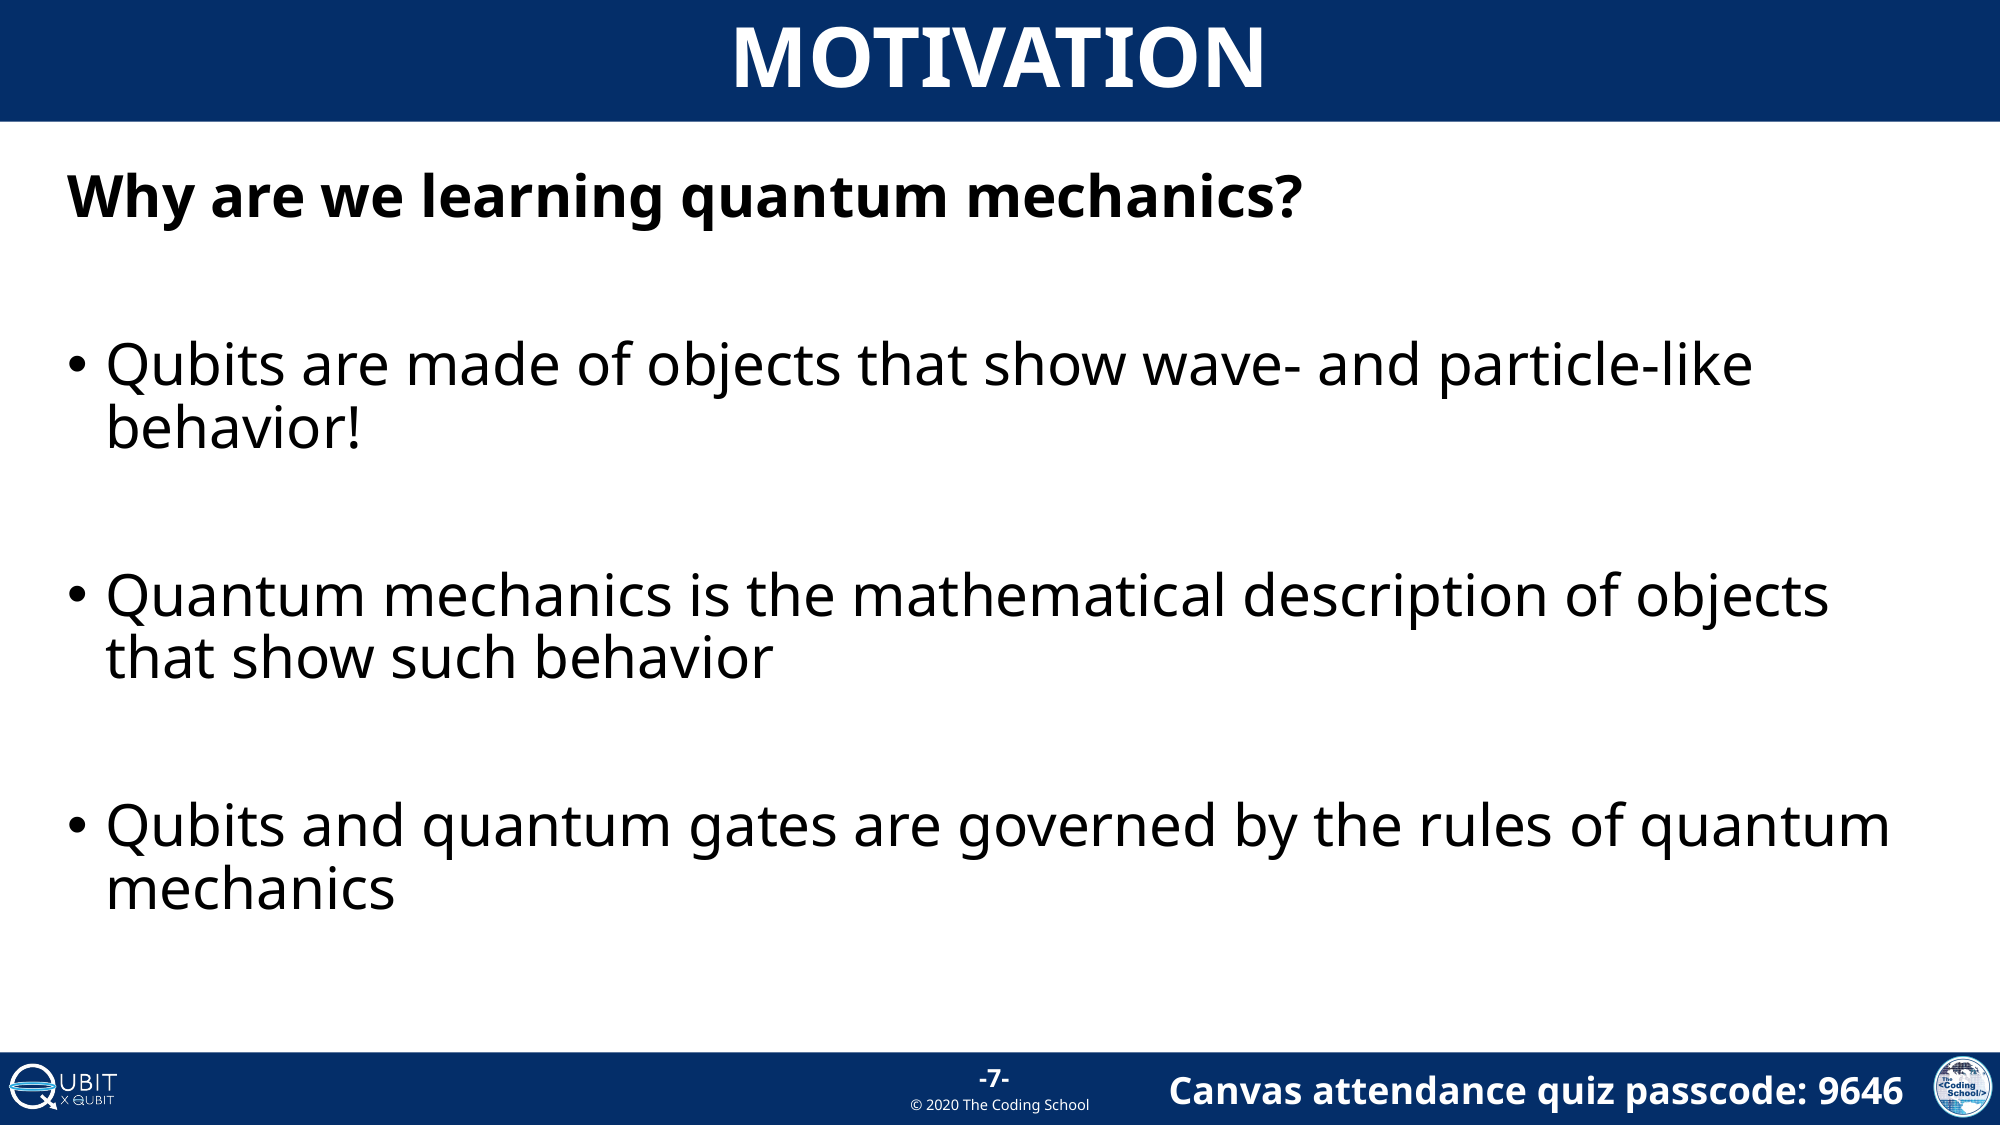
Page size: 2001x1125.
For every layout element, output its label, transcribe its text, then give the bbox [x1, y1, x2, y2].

title motivation [0, 0, 2000, 122]
picture [1931, 1052, 1995, 1122]
list Why are we learning quantum mechanics? Qubits are made of objects that show wave- and particle-like behavior! Quantum mechanics is the mathematical description of objects that show such behavior Qubits and quantum gates are governed by the rules of quantum mechanics [52, 159, 1940, 1014]
picture [6, 1055, 118, 1125]
slide_number -7- [945, 1050, 1044, 1110]
